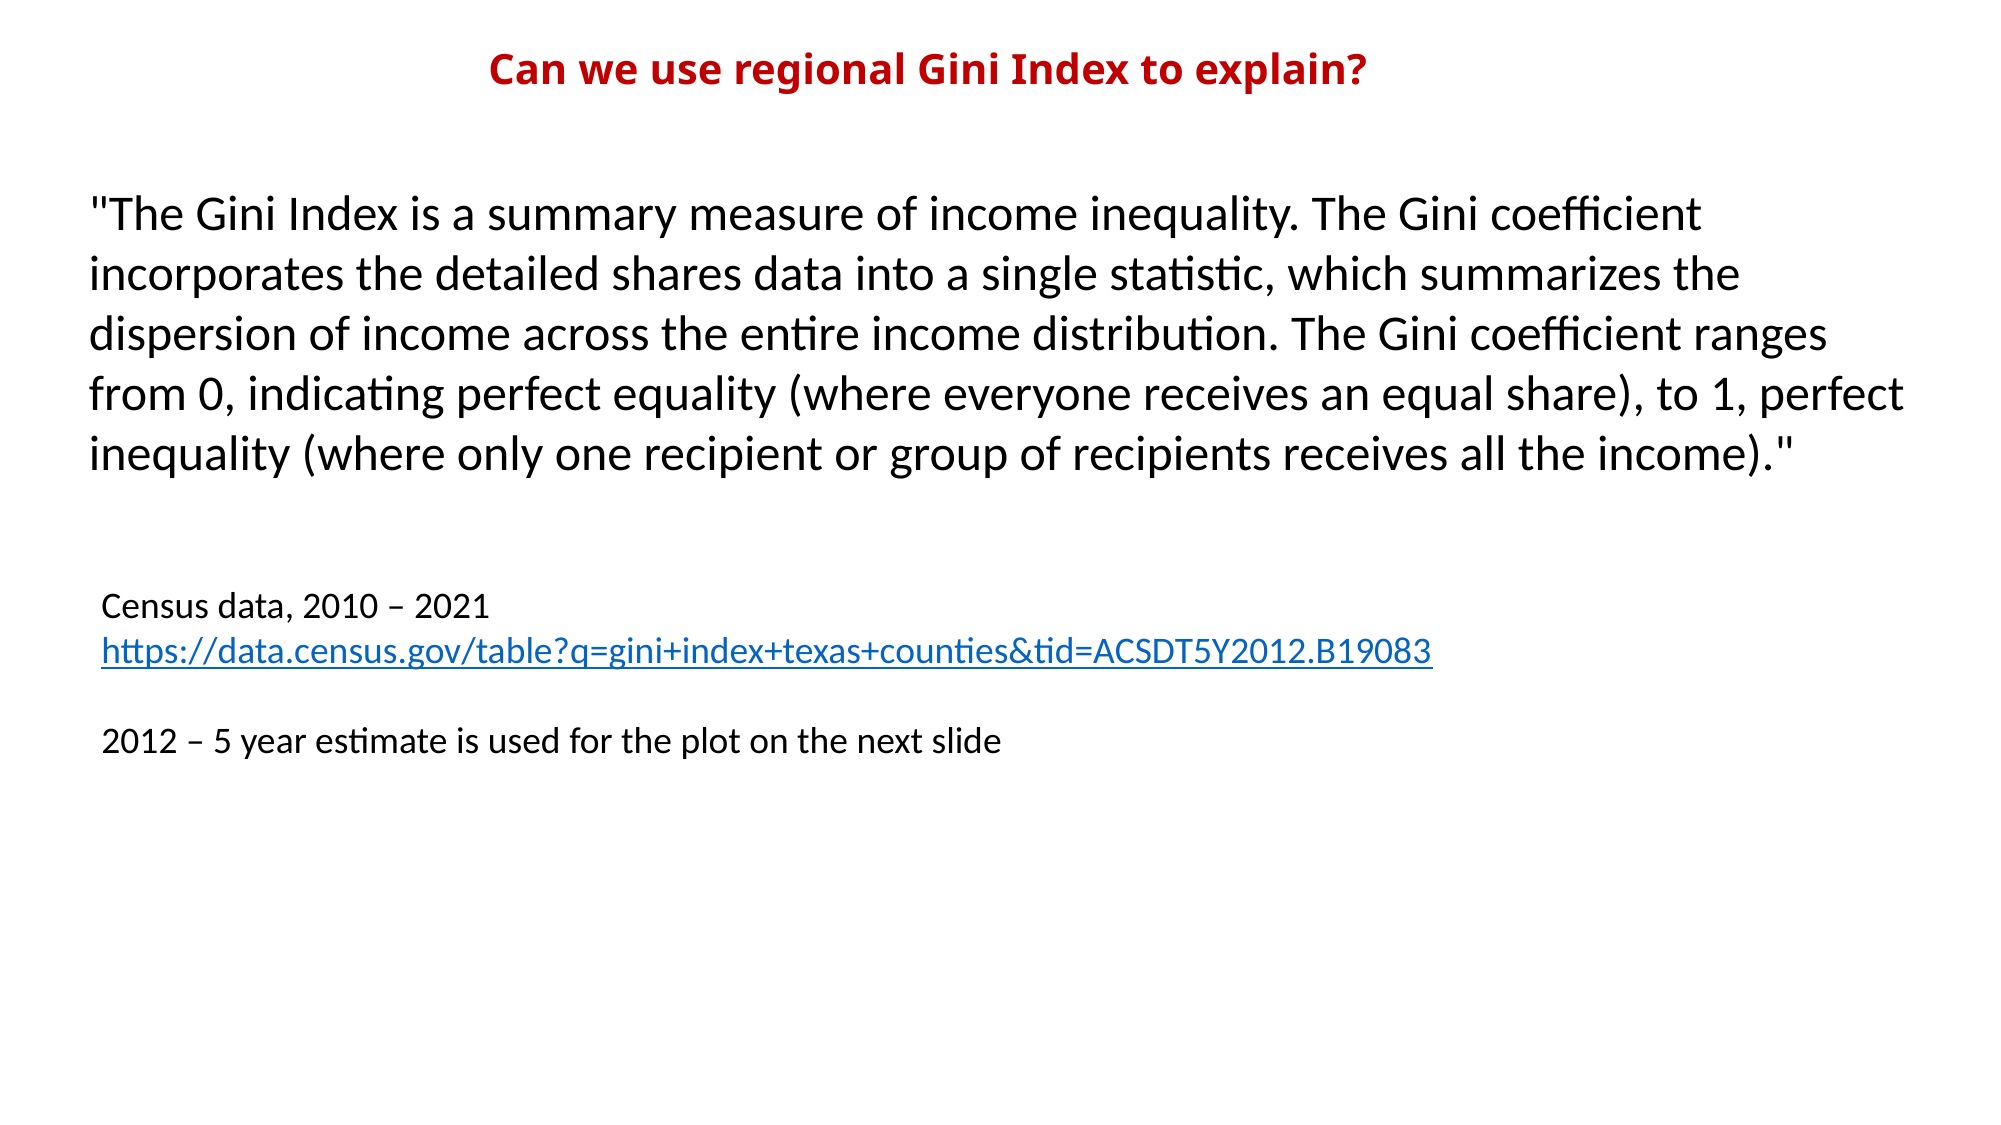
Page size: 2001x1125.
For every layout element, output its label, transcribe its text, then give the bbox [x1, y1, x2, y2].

text_box Census data, 2010 – 2021 https://data.census.gov/table?q=gini+index+texas+counties&tid=ACSDT5Y2012.B19083 2012 – 5 year estimate is used for the plot on the next slide [86, 574, 1923, 769]
text_box Can we use regional Gini Index to explain? [473, 35, 1661, 101]
text_box "The Gini Index is a summary measure of income inequality. The Gini coefficient incorporates the detailed shares data into a single statistic, which summarizes the dispersion of income across the entire income distribution. The Gini coefficient ranges from 0, indicating perfect equality (where everyone receives an equal share), to 1, perfect inequality (where only one recipient or group of recipients receives all the income)." [73, 172, 1926, 488]
